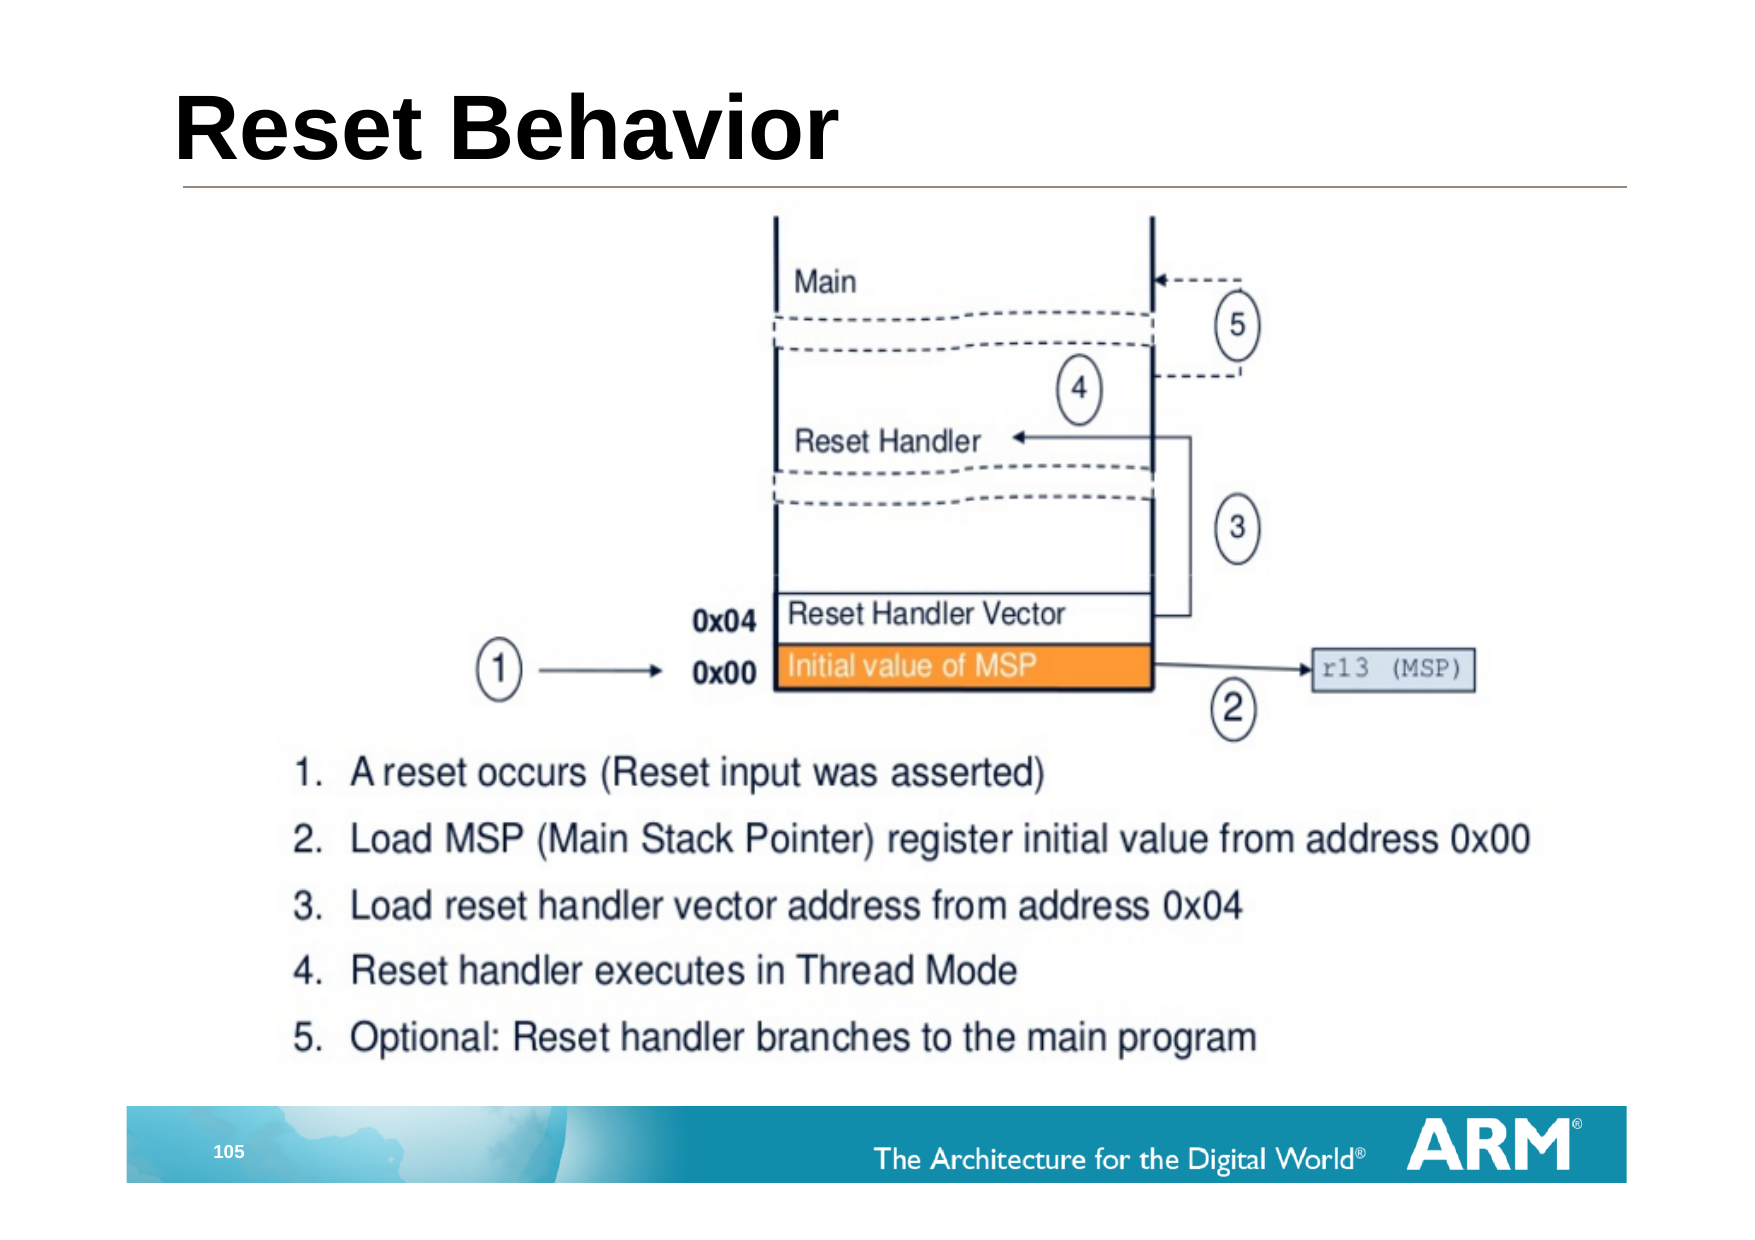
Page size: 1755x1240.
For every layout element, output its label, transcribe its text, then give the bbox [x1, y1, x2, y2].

slide_number 105 [198, 1139, 287, 1187]
picture [126, 1106, 1627, 1183]
picture [198, 194, 1628, 1083]
title Reset Behavior [173, 80, 1581, 172]
